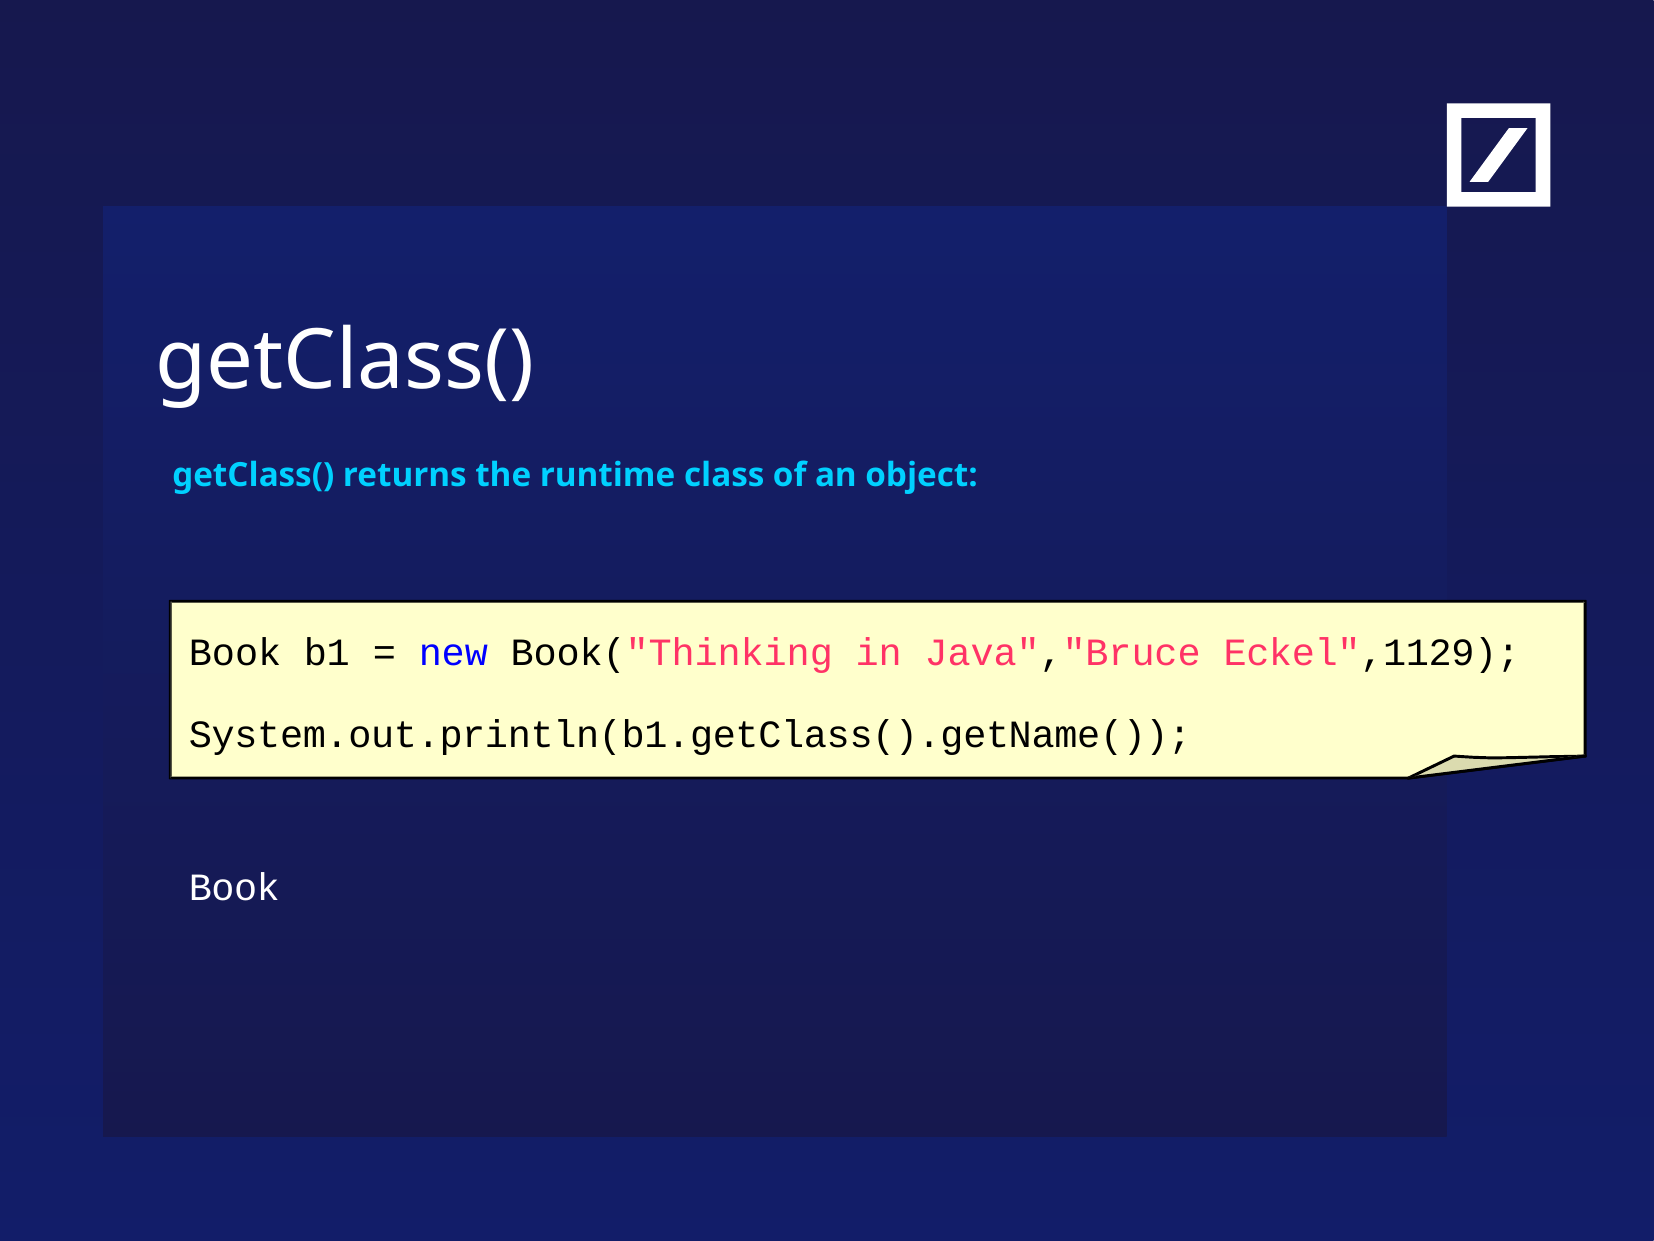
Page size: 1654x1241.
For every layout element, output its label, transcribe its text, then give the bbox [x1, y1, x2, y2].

list getClass() [155, 258, 1396, 407]
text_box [168, 599, 1587, 780]
text_box getClass() returns the runtime class of an object: [155, 426, 1396, 501]
text_box Book [186, 859, 283, 908]
